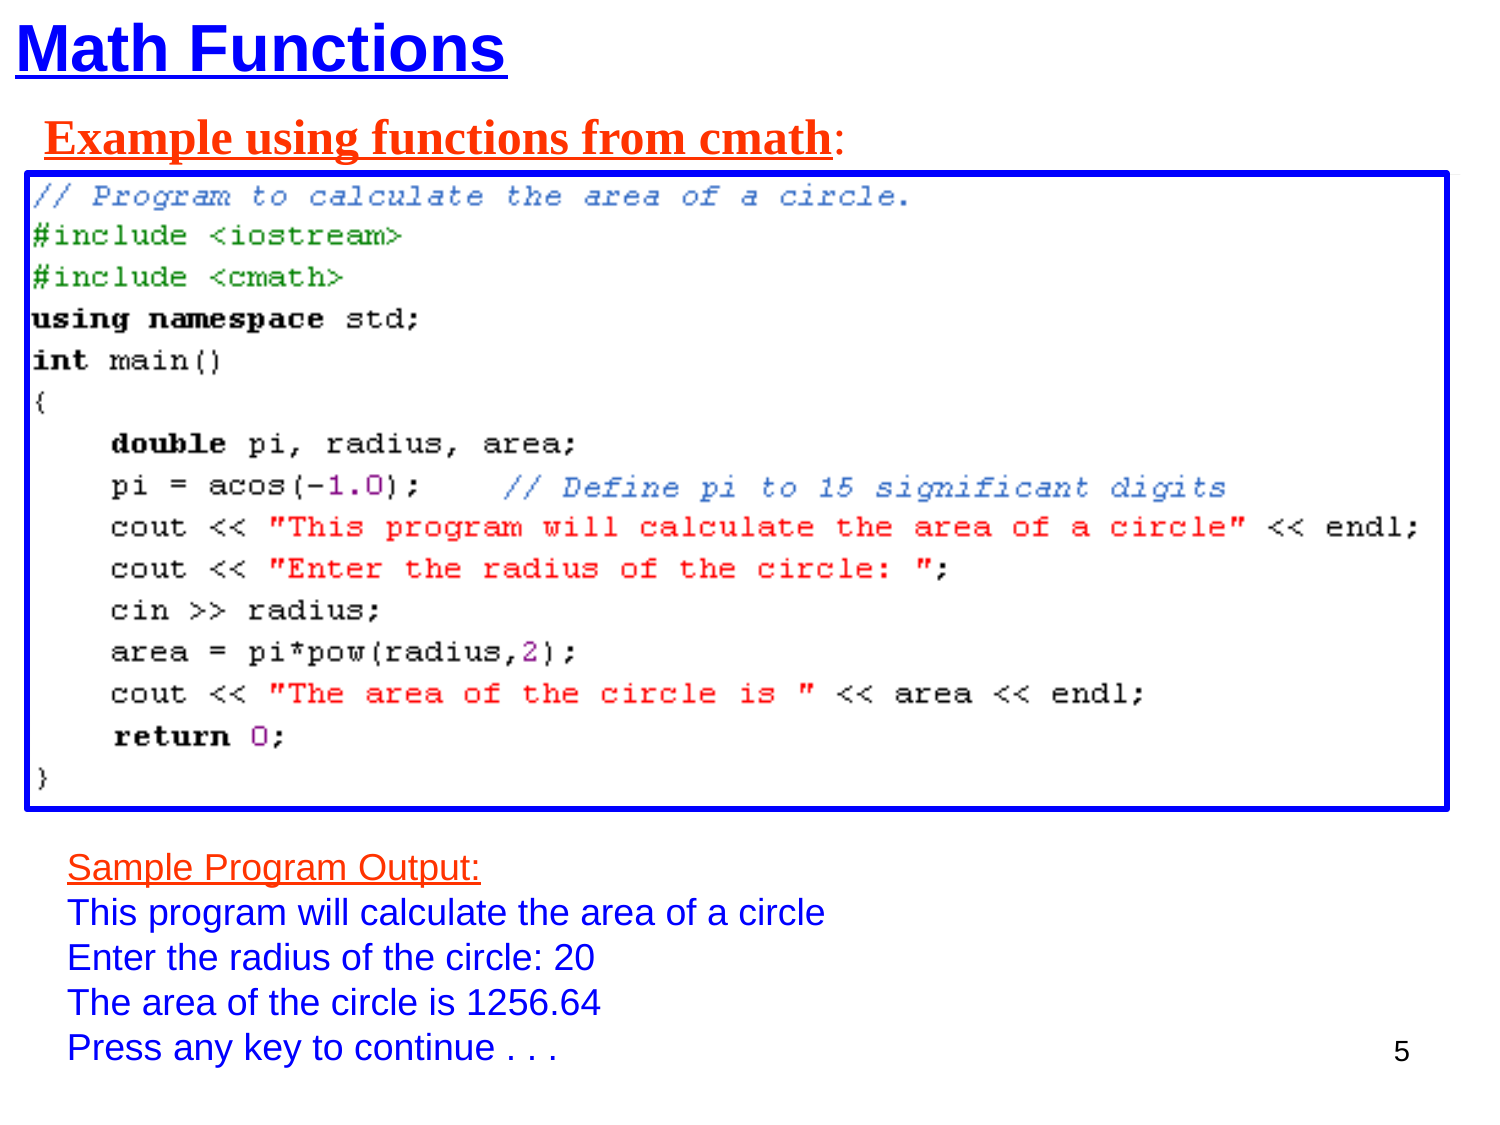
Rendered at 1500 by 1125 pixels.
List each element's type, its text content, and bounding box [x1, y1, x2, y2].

slide_number 5 [1074, 1024, 1426, 1103]
title Math Functions [0, 0, 1350, 90]
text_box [26, 173, 1463, 810]
text_box Example using functions from cmath: [29, 96, 1331, 170]
text_box Sample Program Output: This program will calculate the area of a circle Enter the radius of the circle: 20 The area of the circle is 1256.64 Press any key to continue . . . [52, 835, 851, 1076]
